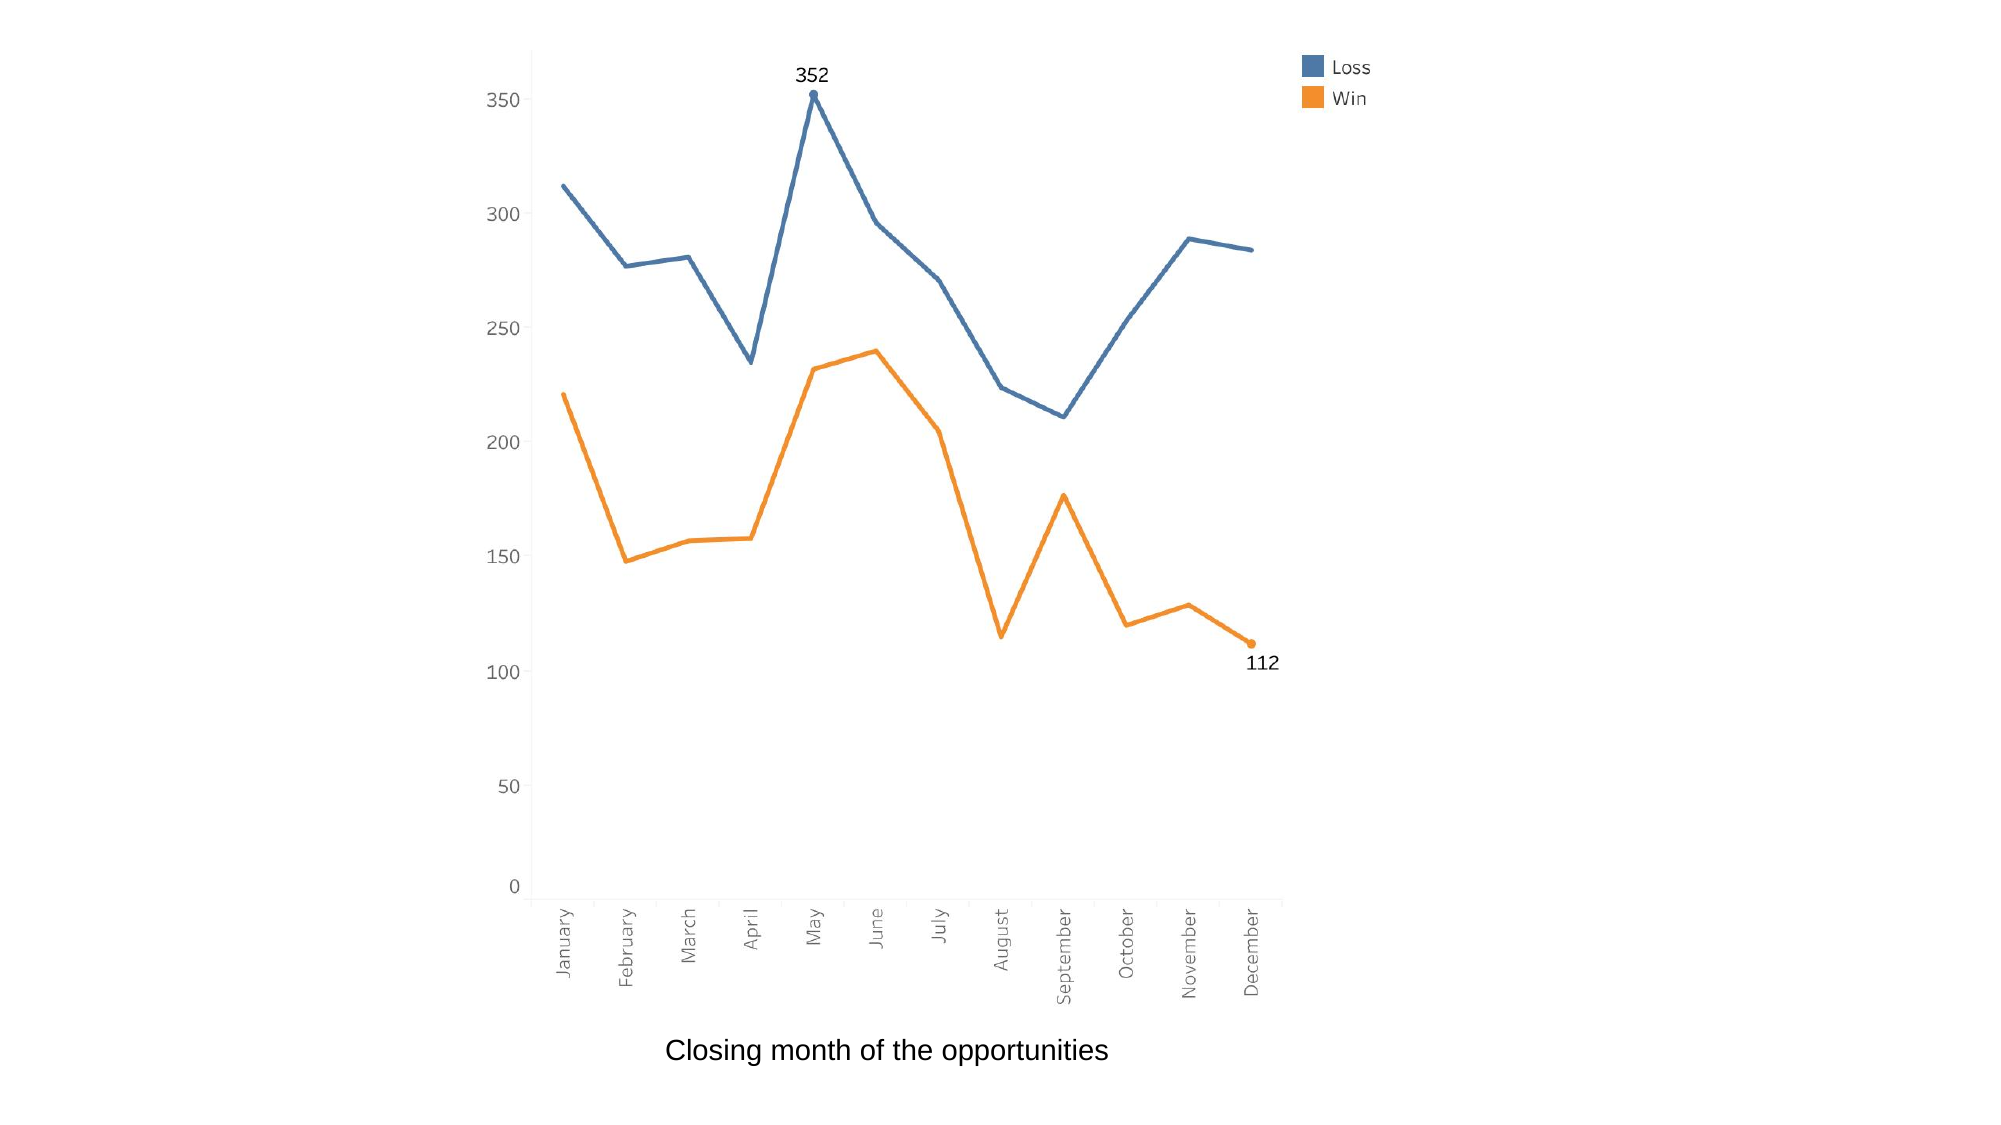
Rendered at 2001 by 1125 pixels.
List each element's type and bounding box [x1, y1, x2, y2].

text_box [484, 50, 1516, 1075]
